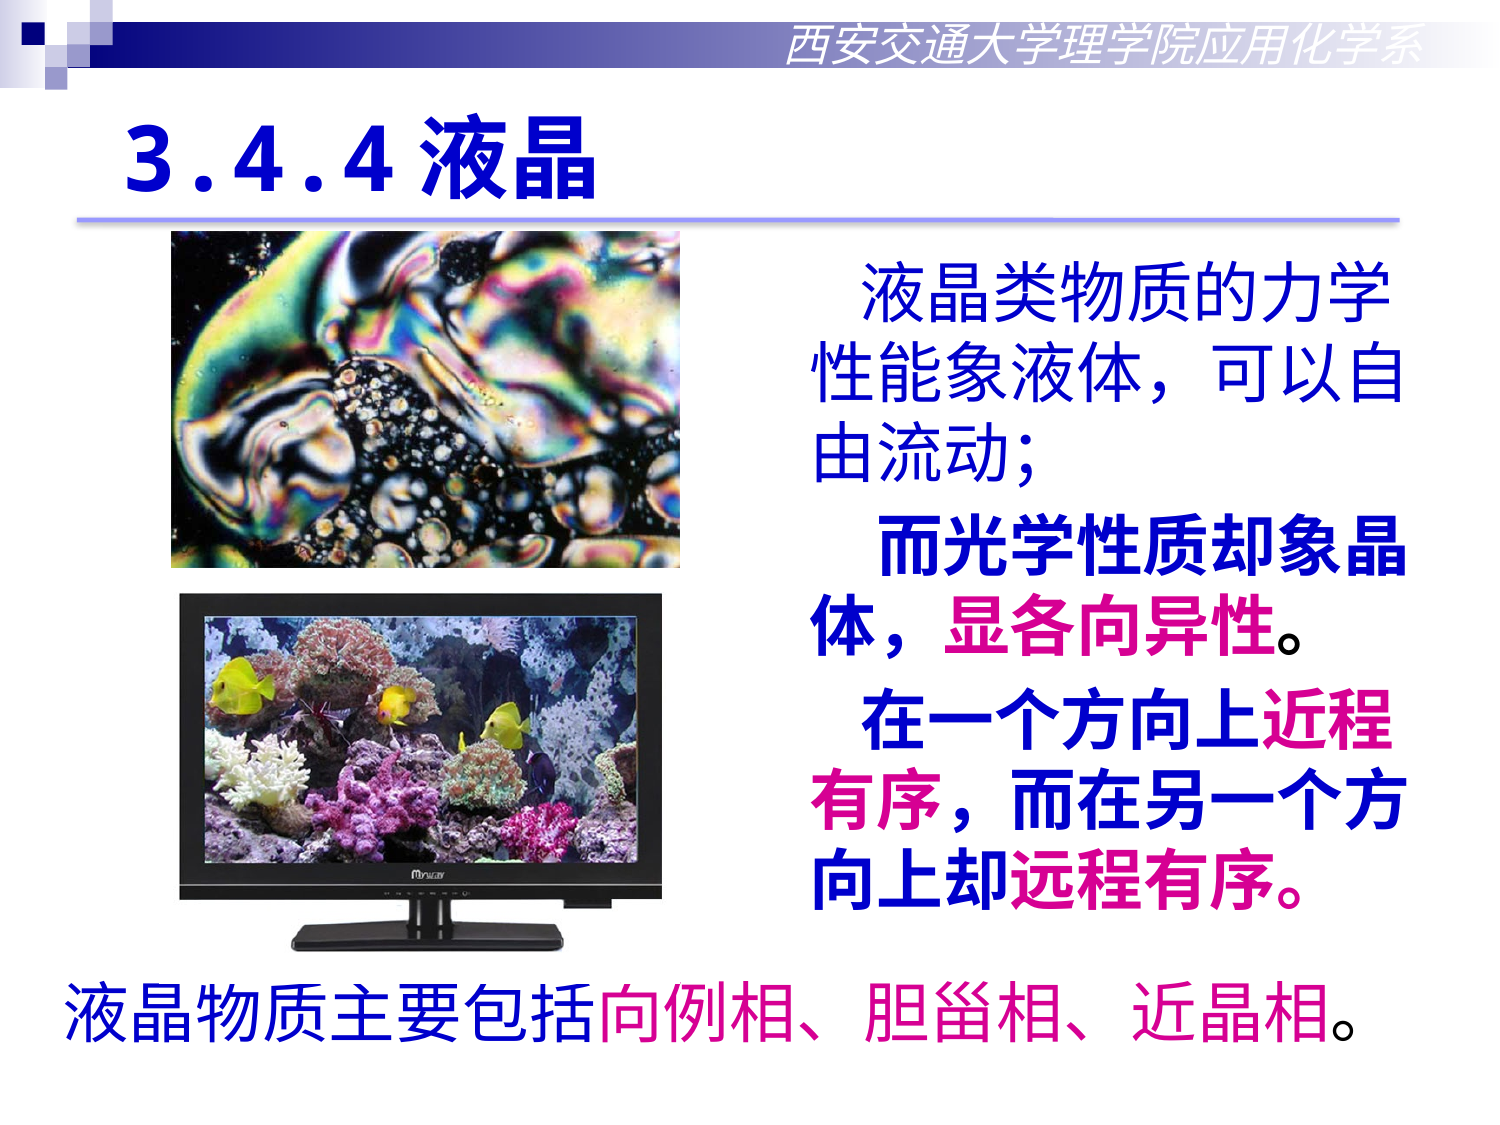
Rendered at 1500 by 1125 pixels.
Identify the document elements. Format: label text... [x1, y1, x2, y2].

title 3.4.4液晶 [64, 42, 658, 268]
picture [159, 231, 680, 985]
list 液晶类物质的力学性能象液体，可以自由流动； 而光学性质却象晶体，显各向异性。 在一个方向上近程有序，而在另一个方向上却远程有序。 [738, 243, 1448, 941]
text_box 液晶物质主要包括向例相、胆甾相、近晶相。 [47, 963, 1436, 1059]
text_box [76, 217, 1400, 223]
text_box 西安交通大学理学院应用化学系 [767, 8, 1500, 78]
